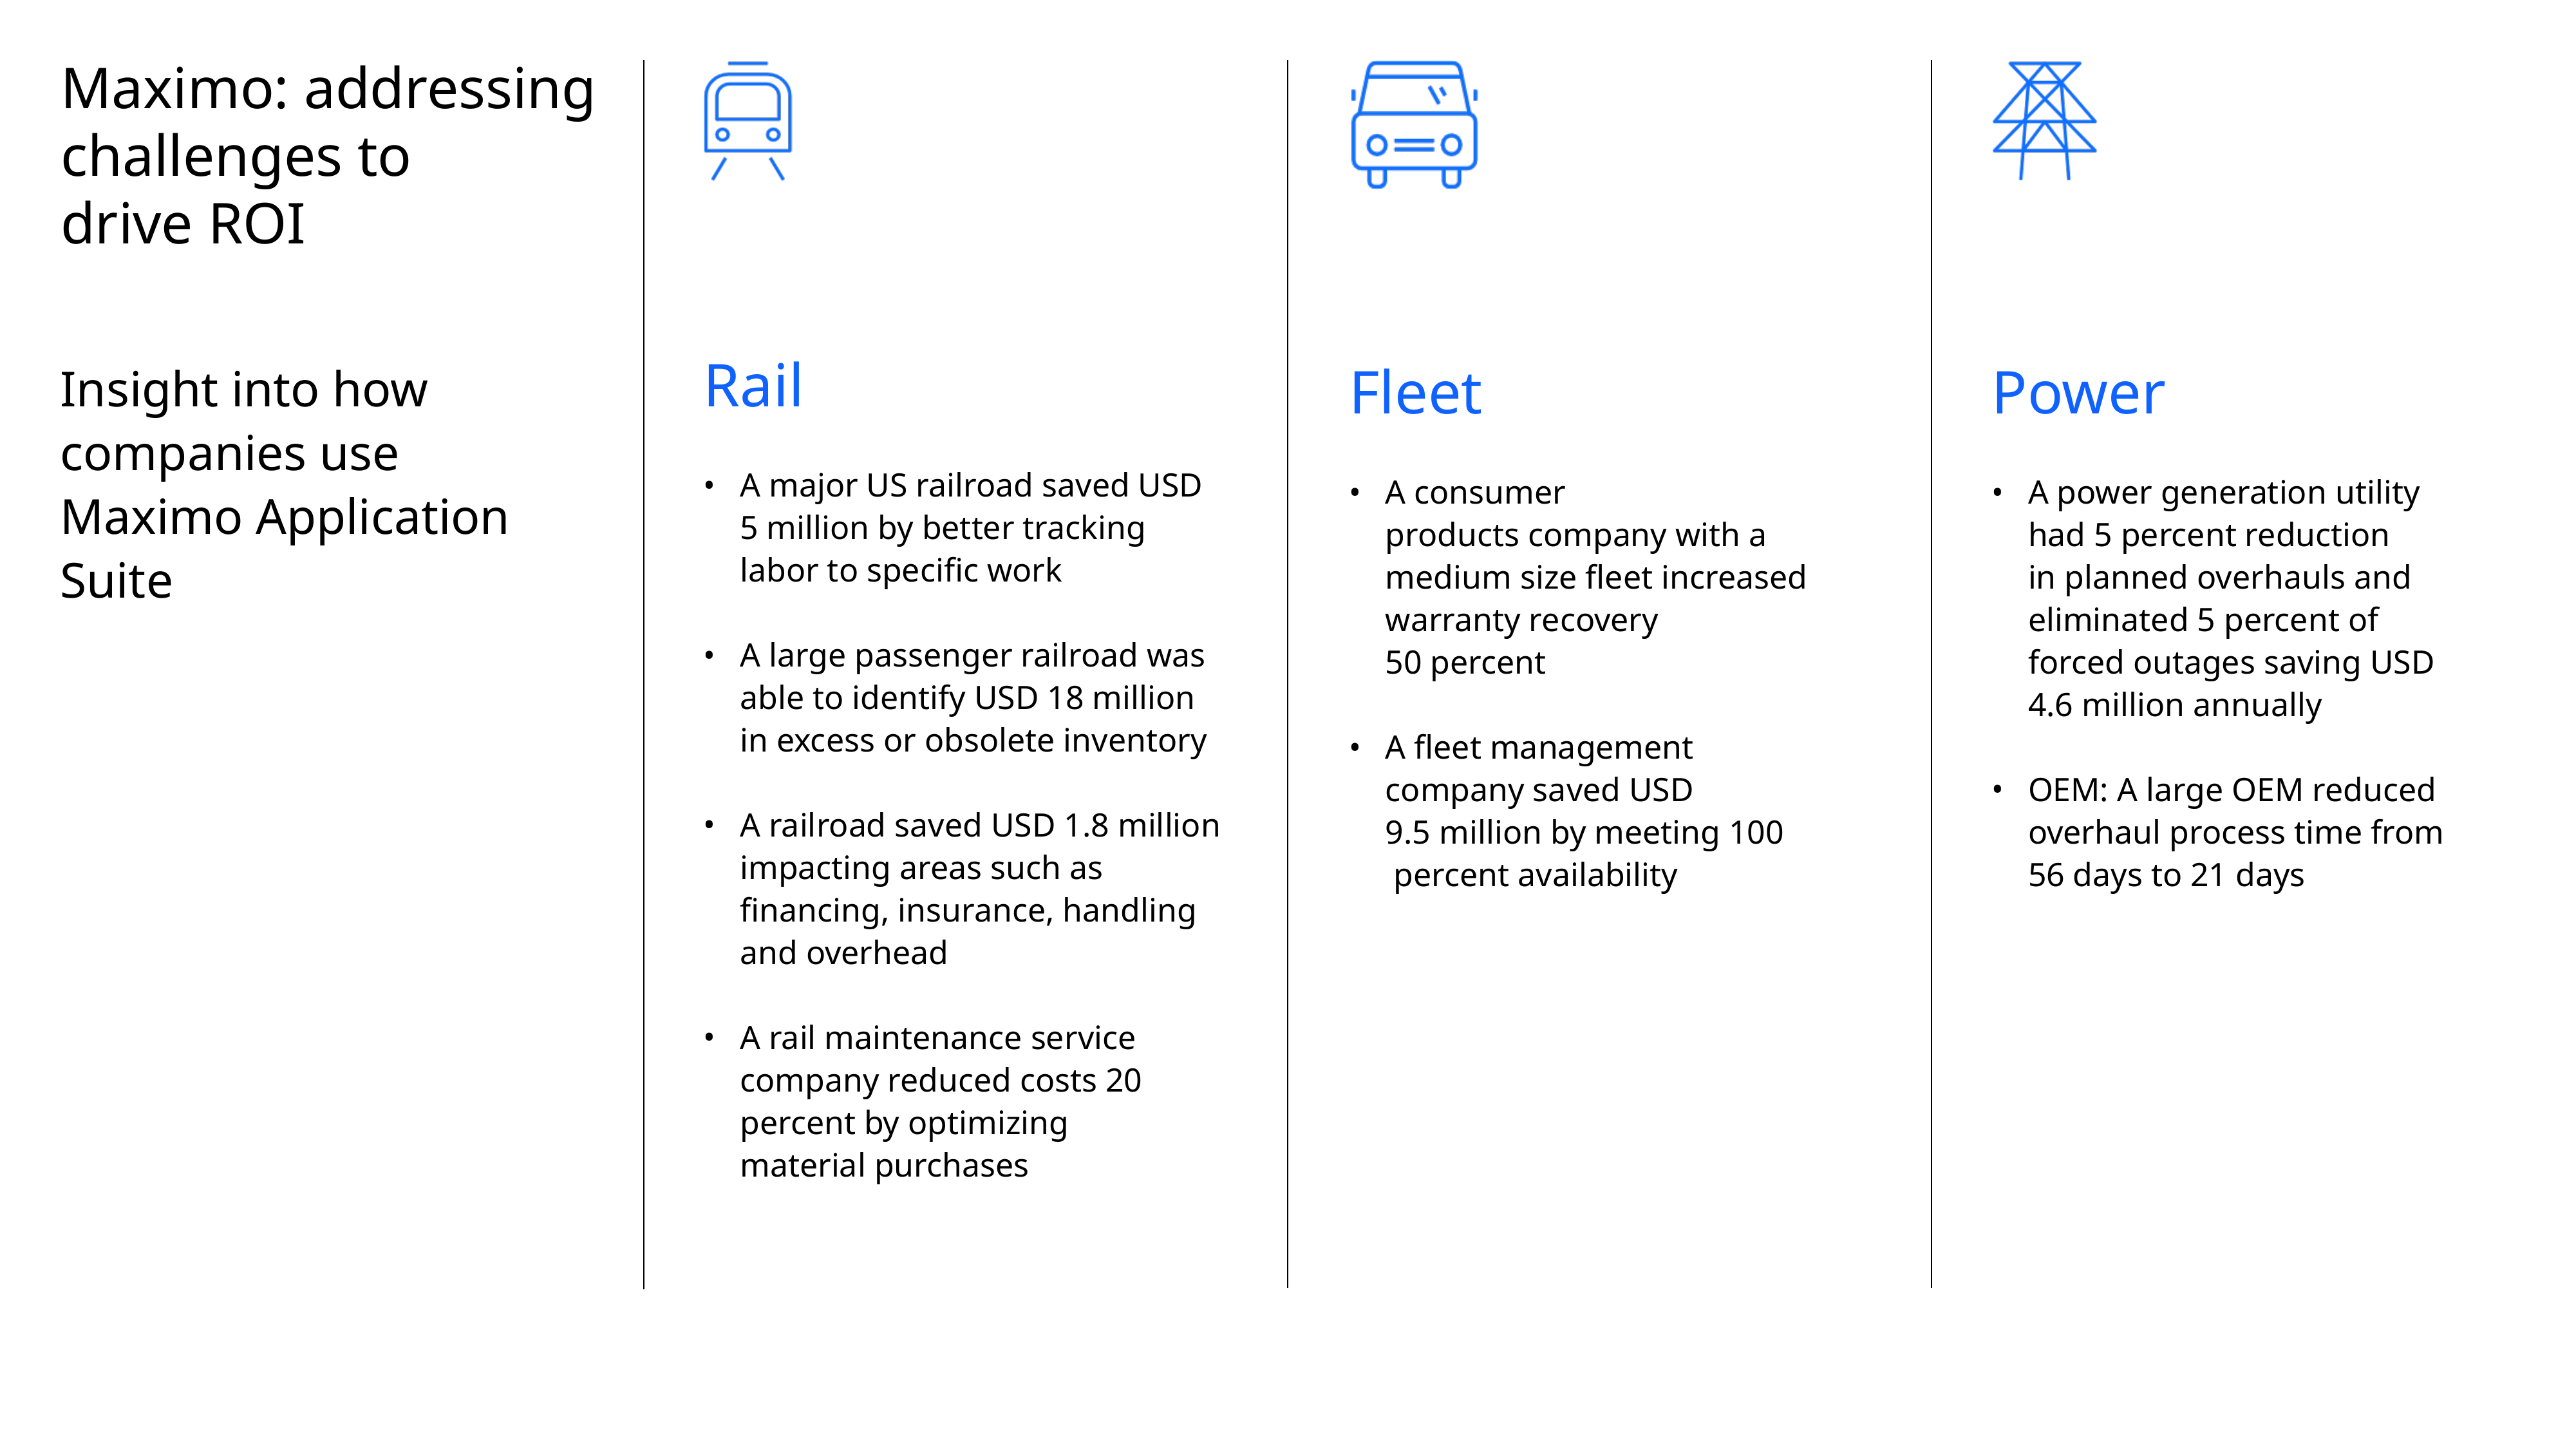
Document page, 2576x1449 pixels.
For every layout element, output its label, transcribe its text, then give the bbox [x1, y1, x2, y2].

picture [704, 60, 825, 181]
list Power A power generation utility had 5 percent reduction in planned overhauls and eliminated 5 percent of forced outages saving USD 4.6 million annually OEM: A large OEM reduced overhaul process time from 56 days to 21 days [1991, 347, 2456, 1254]
picture [1349, 61, 1479, 190]
list Fleet A consumer products company with a medium size fleet increased warranty recovery 50 percent A fleet management company saved USD 9.5 million by meeting 100 percent availability [1348, 347, 1813, 1254]
text_box Rail A major US railroad saved USD 5 million by better tracking labor to specific work A large passenger railroad was able to identify USD 18 million in excess or obsolete inventory A railroad saved USD 1.8 million impacting areas such as financing, insurance, handling and overhead A rail maintenance service company reduced costs 20 percent by optimizing material purchases [703, 347, 1227, 1255]
title Maximo: addressing challenges to drive ROI [60, 52, 602, 274]
picture [1991, 60, 2113, 182]
list Insight into how companies use Maximo Application Suite [59, 352, 572, 776]
